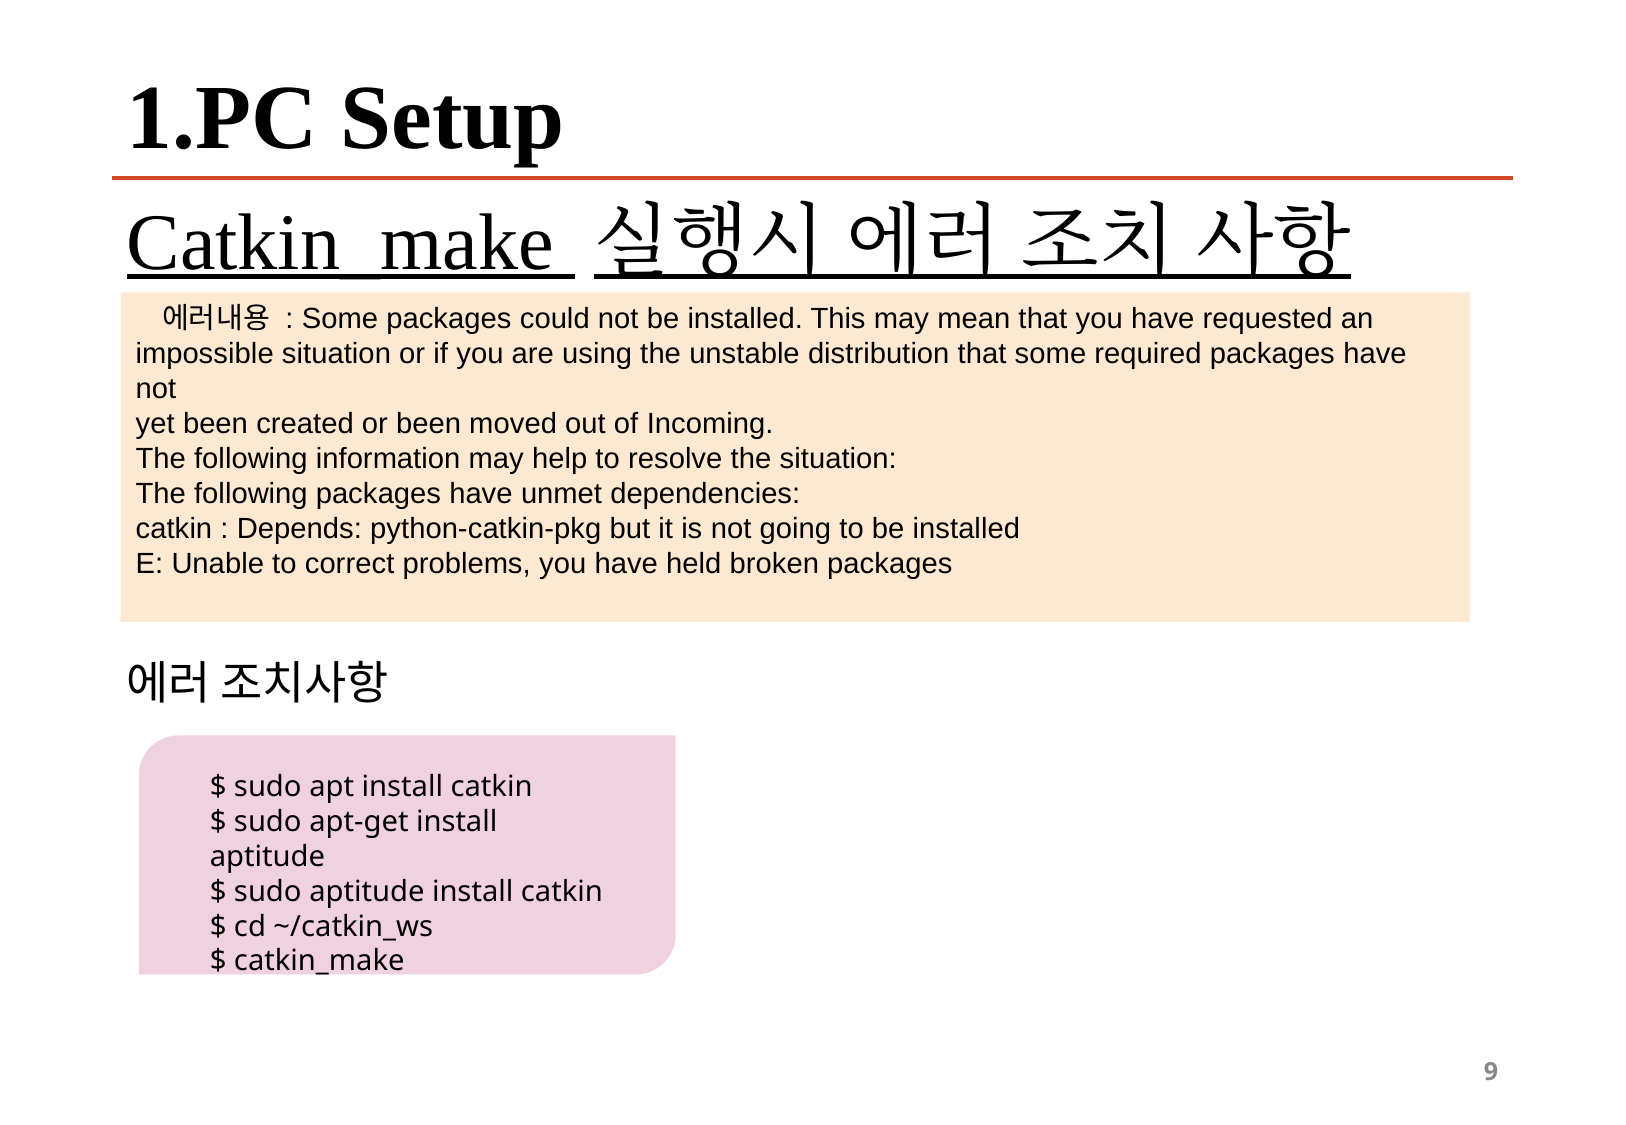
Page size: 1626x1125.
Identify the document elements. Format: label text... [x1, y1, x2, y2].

title 1.PC Setup [111, 59, 1514, 179]
slide_number ‹#› [1433, 1042, 1514, 1103]
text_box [138, 735, 676, 975]
text_box 에러내용 : Some packages could not be installed. This may mean that you have requested an impossible situation or if you are using the unstable distribution that some required packages have not yet been created or been moved out of Incoming. The following information may help to resolve the situation: The following packages have unmet dependencies: catkin : Depends: python-catkin-pkg but it is not going to be installed E: Unable to correct problems, you have held broken packages [120, 292, 1470, 622]
list Catkin_make 실행시 에러 조치 사항 에러 조치사항 [111, 200, 1514, 1008]
